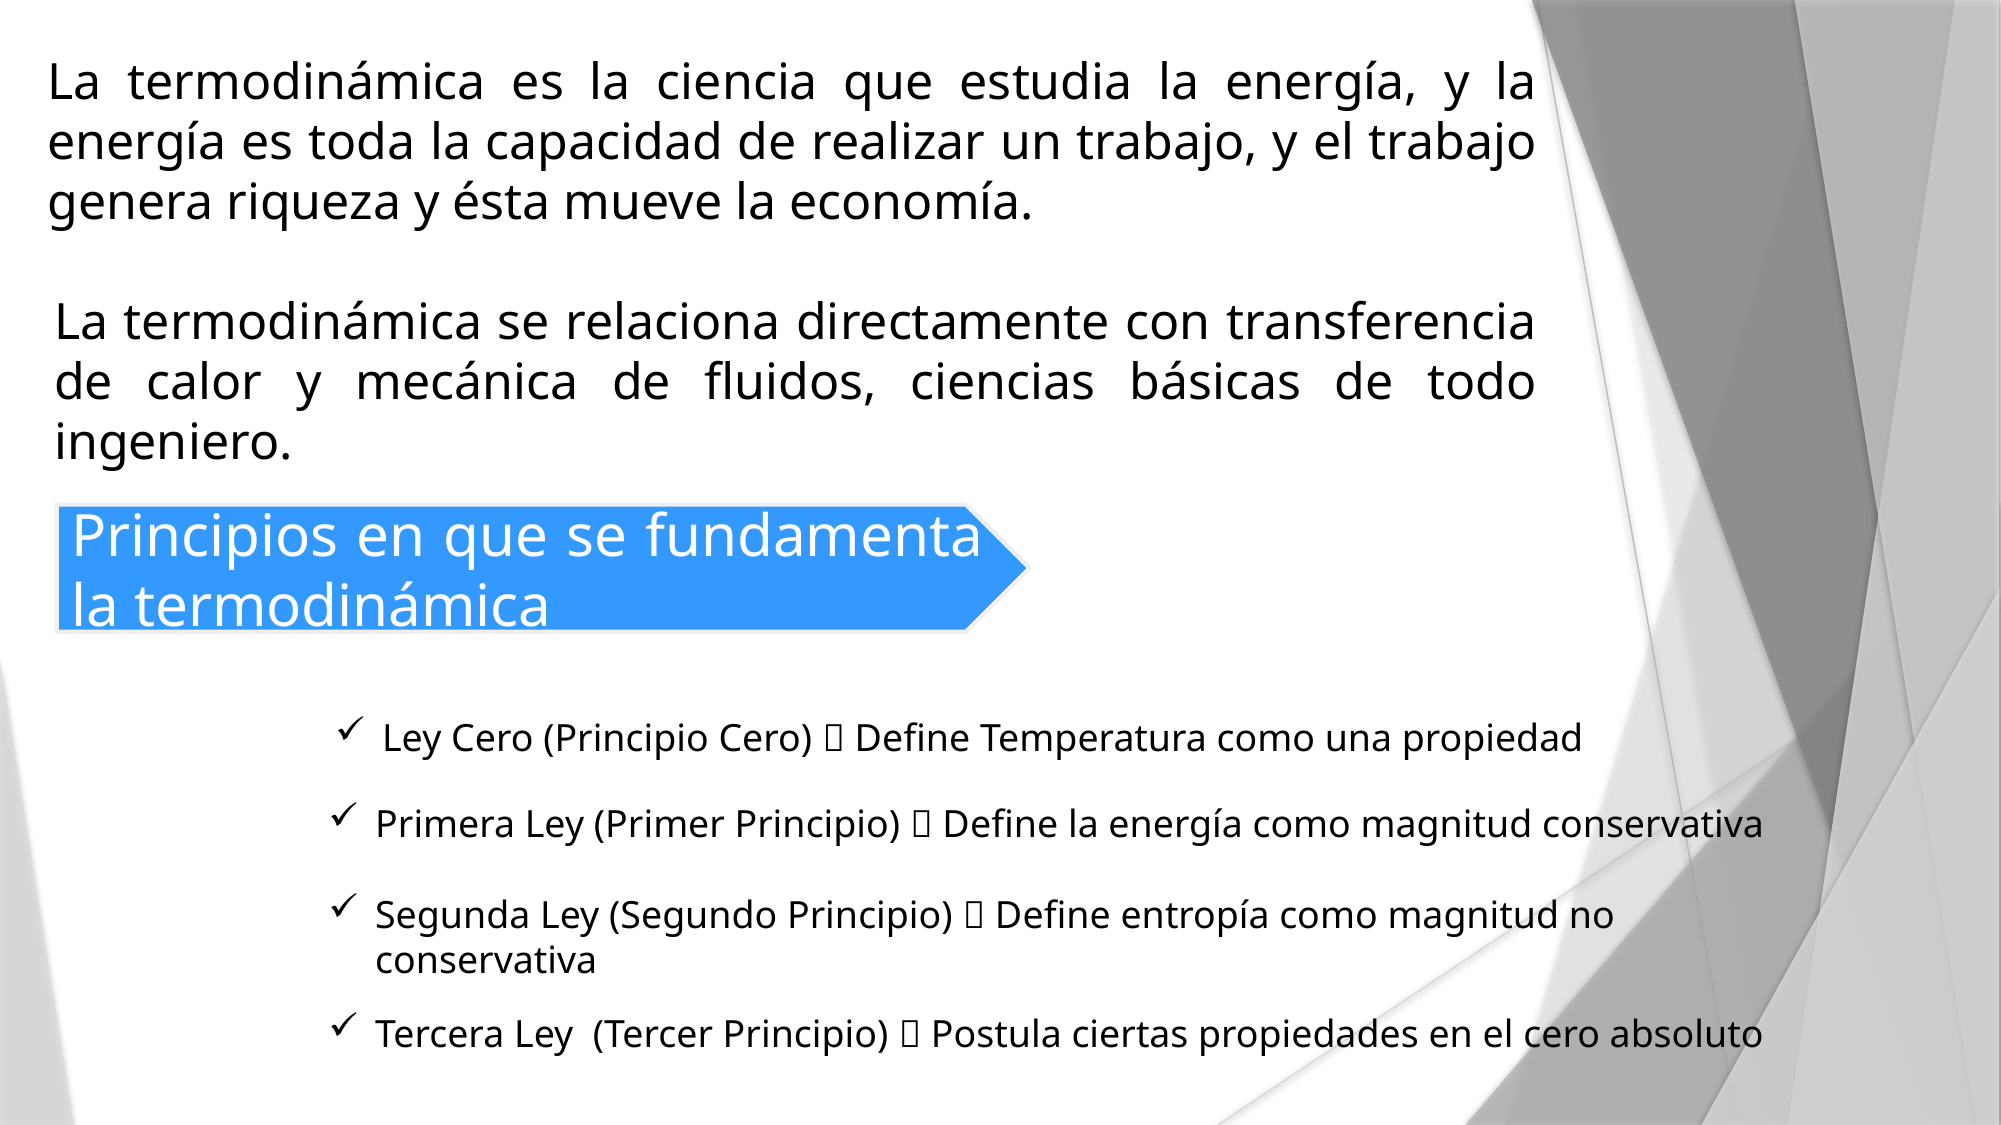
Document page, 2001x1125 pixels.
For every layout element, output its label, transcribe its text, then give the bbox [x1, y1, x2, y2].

text_box Principios en que se fundamenta la termodinámica [54, 502, 1032, 634]
text_box Ley Cero (Principio Cero)  Define Temperatura como una propiedad [320, 706, 1630, 767]
text_box Primera Ley (Primer Principio)  Define la energía como magnitud conservativa [313, 792, 1889, 853]
text_box Tercera Ley (Tercer Principio)  Postula ciertas propiedades en el cero absoluto [313, 1002, 1866, 1062]
text_box La termodinámica se relaciona directamente con transferencia de calor y mecánica de fluidos, ciencias básicas de todo ingeniero. [39, 282, 1553, 478]
text_box Segunda Ley (Segundo Principio)  Define entropía como magnitud no conservativa [313, 884, 1841, 989]
text_box La termodinámica es la ciencia que estudia la energía, y la energía es toda la capacidad de realizar un trabajo, y el trabajo genera riqueza y ésta mueve la economía. [32, 42, 1553, 238]
